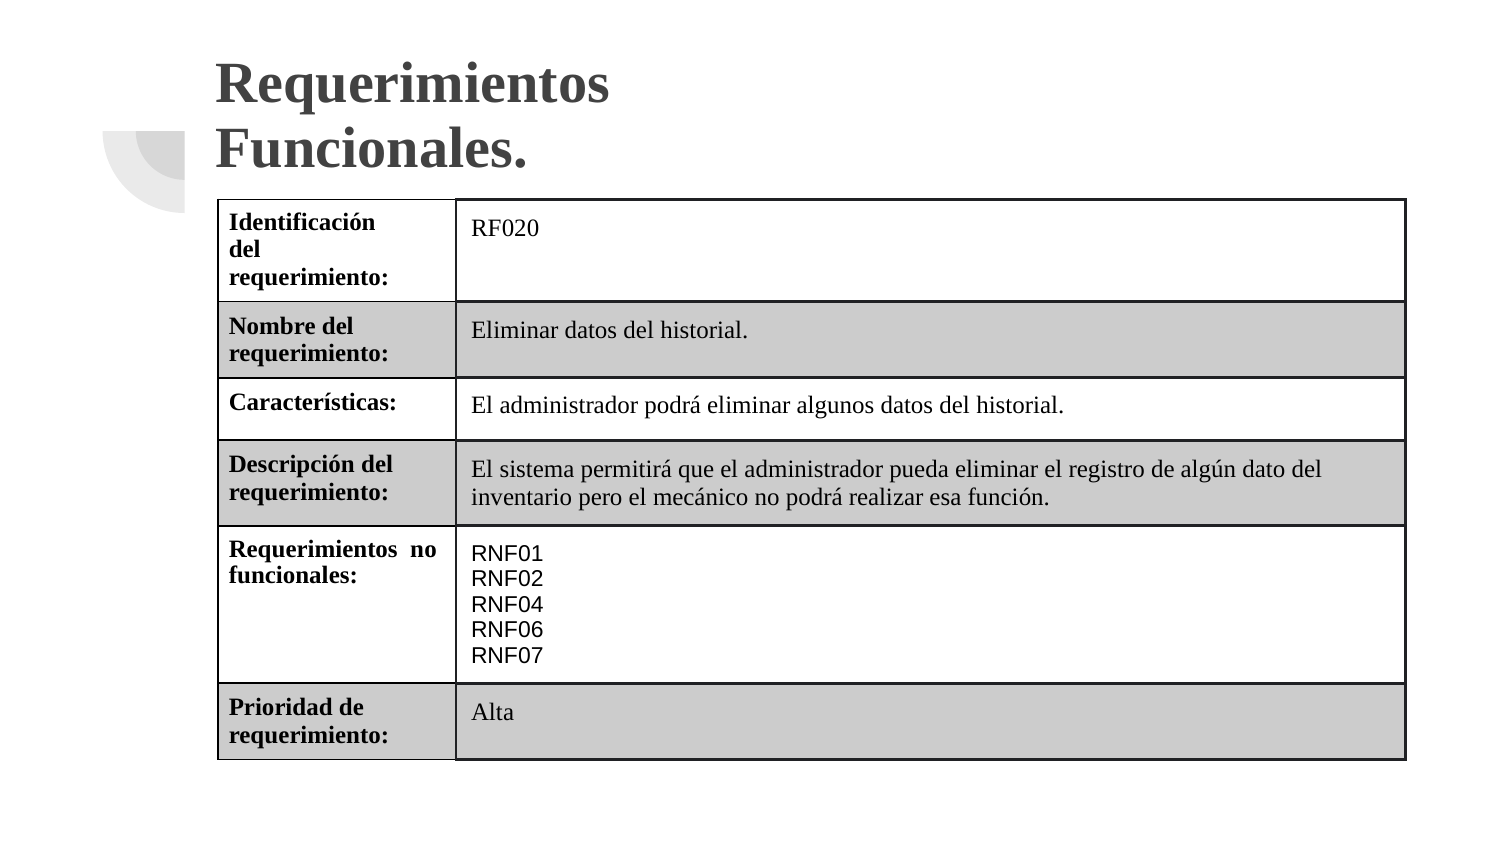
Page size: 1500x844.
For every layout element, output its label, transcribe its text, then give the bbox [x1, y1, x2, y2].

table_cell Características: [219, 379, 455, 439]
table_cell Eliminar datos del historial. [457, 303, 1404, 376]
table_cell RNF01 RNF02 RNF04 RNF06 RNF07 [457, 527, 1404, 682]
table_cell El administrador podrá eliminar algunos datos del historial. [457, 379, 1404, 439]
table_cell Prioridad de requerimiento: [219, 684, 455, 759]
table_cell Descripción del requerimiento: [219, 441, 455, 525]
table_cell Requerimientos no funcionales: [219, 527, 455, 682]
table_cell El sistema permitirá que el administrador pueda eliminar el registro de algún dato del inventario pero el mecánico no podrá realizar esa función. [457, 442, 1404, 524]
table_cell Nombre del requerimiento: [219, 302, 455, 377]
table_cell Alta [457, 685, 1404, 758]
table_header RF020 [457, 201, 1404, 300]
table_header Identificación del requerimiento: [219, 200, 455, 301]
title Requerimientos Funcionales. [200, 35, 1354, 200]
